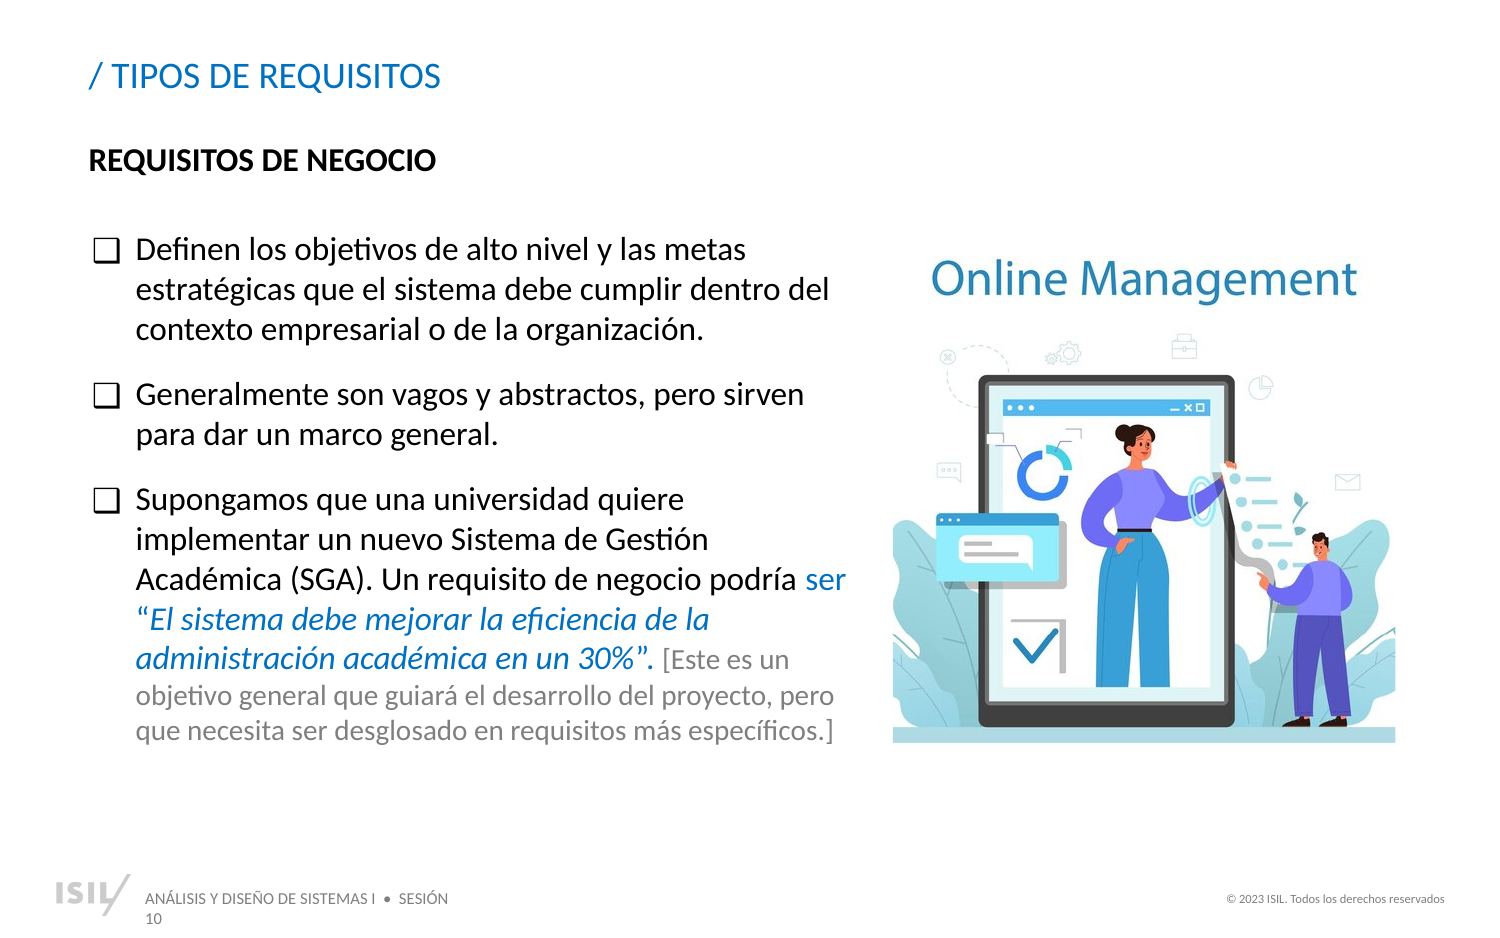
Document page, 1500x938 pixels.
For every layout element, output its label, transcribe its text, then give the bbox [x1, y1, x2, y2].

picture [892, 223, 1396, 772]
list Definen los objetivos de alto nivel y las metas estratégicas que el sistema debe cumplir dentro del contexto empresarial o de la organización. Generalmente son vagos y abstractos, pero sirven para dar un marco general. Supongamos que una universidad quiere implementar un nuevo Sistema de Gestión Académica (SGA). Un requisito de negocio podría ser “El sistema debe mejorar la eficiencia de la administración académica en un 30%”. [Este es un objetivo general que guiará el desarrollo del proyecto, pero que necesita ser desglosado en requisitos más específicos.] [76, 219, 863, 892]
list REQUISITOS DE NEGOCIO [76, 132, 750, 191]
list / TIPOS DE REQUISITOS [76, 45, 1424, 104]
